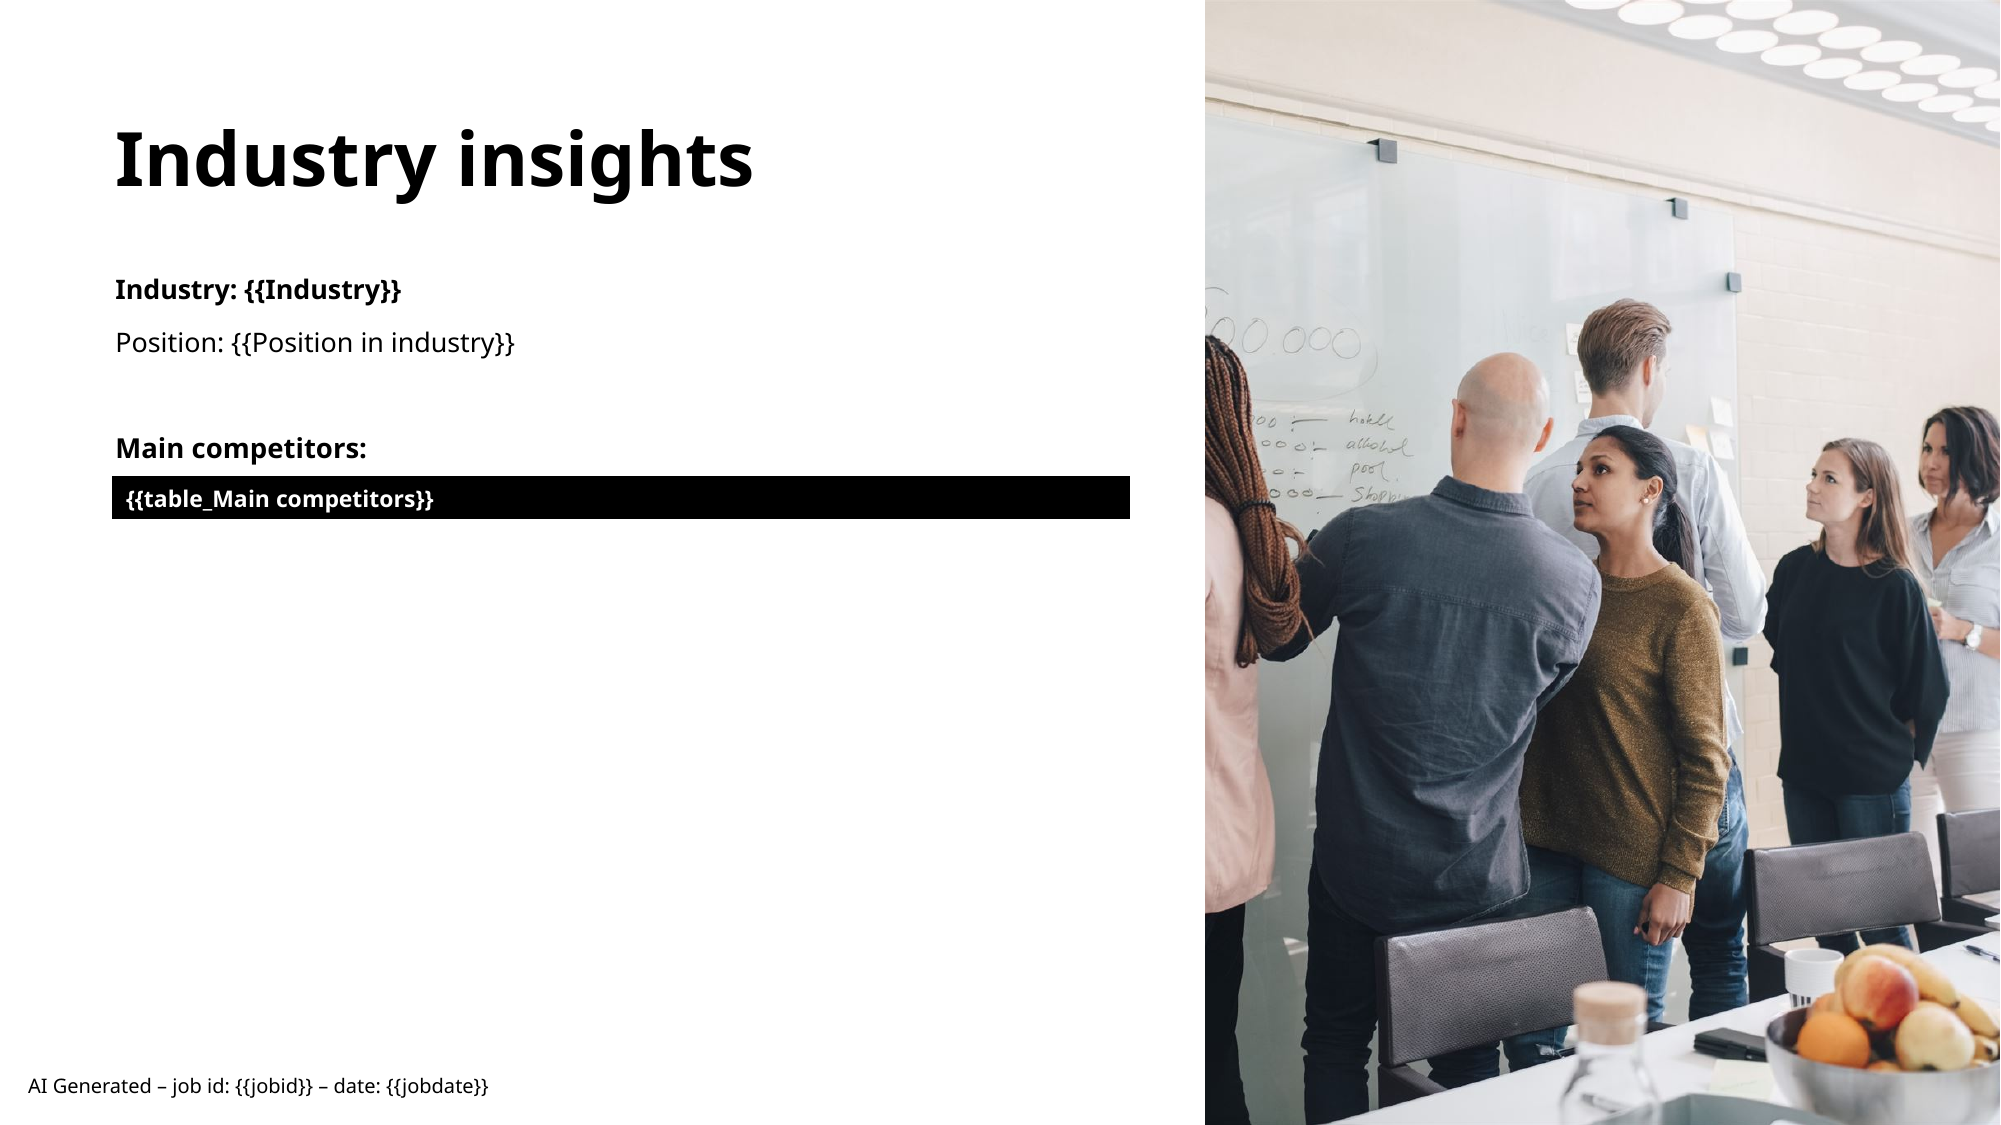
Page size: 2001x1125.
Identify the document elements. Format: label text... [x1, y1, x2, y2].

text_box Main competitors: [100, 414, 1091, 475]
list Industry: {{Industry}} Position: {{Position in industry}} [100, 256, 1091, 370]
text_box AI Generated – job id: {{jobid}} – date: {{jobdate}} [13, 1059, 1204, 1108]
title Industry insights [100, 98, 1091, 212]
table_header {{table_Main competitors}} [112, 476, 1130, 519]
text_box [0, 0, 1204, 1125]
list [1204, 0, 2000, 1125]
